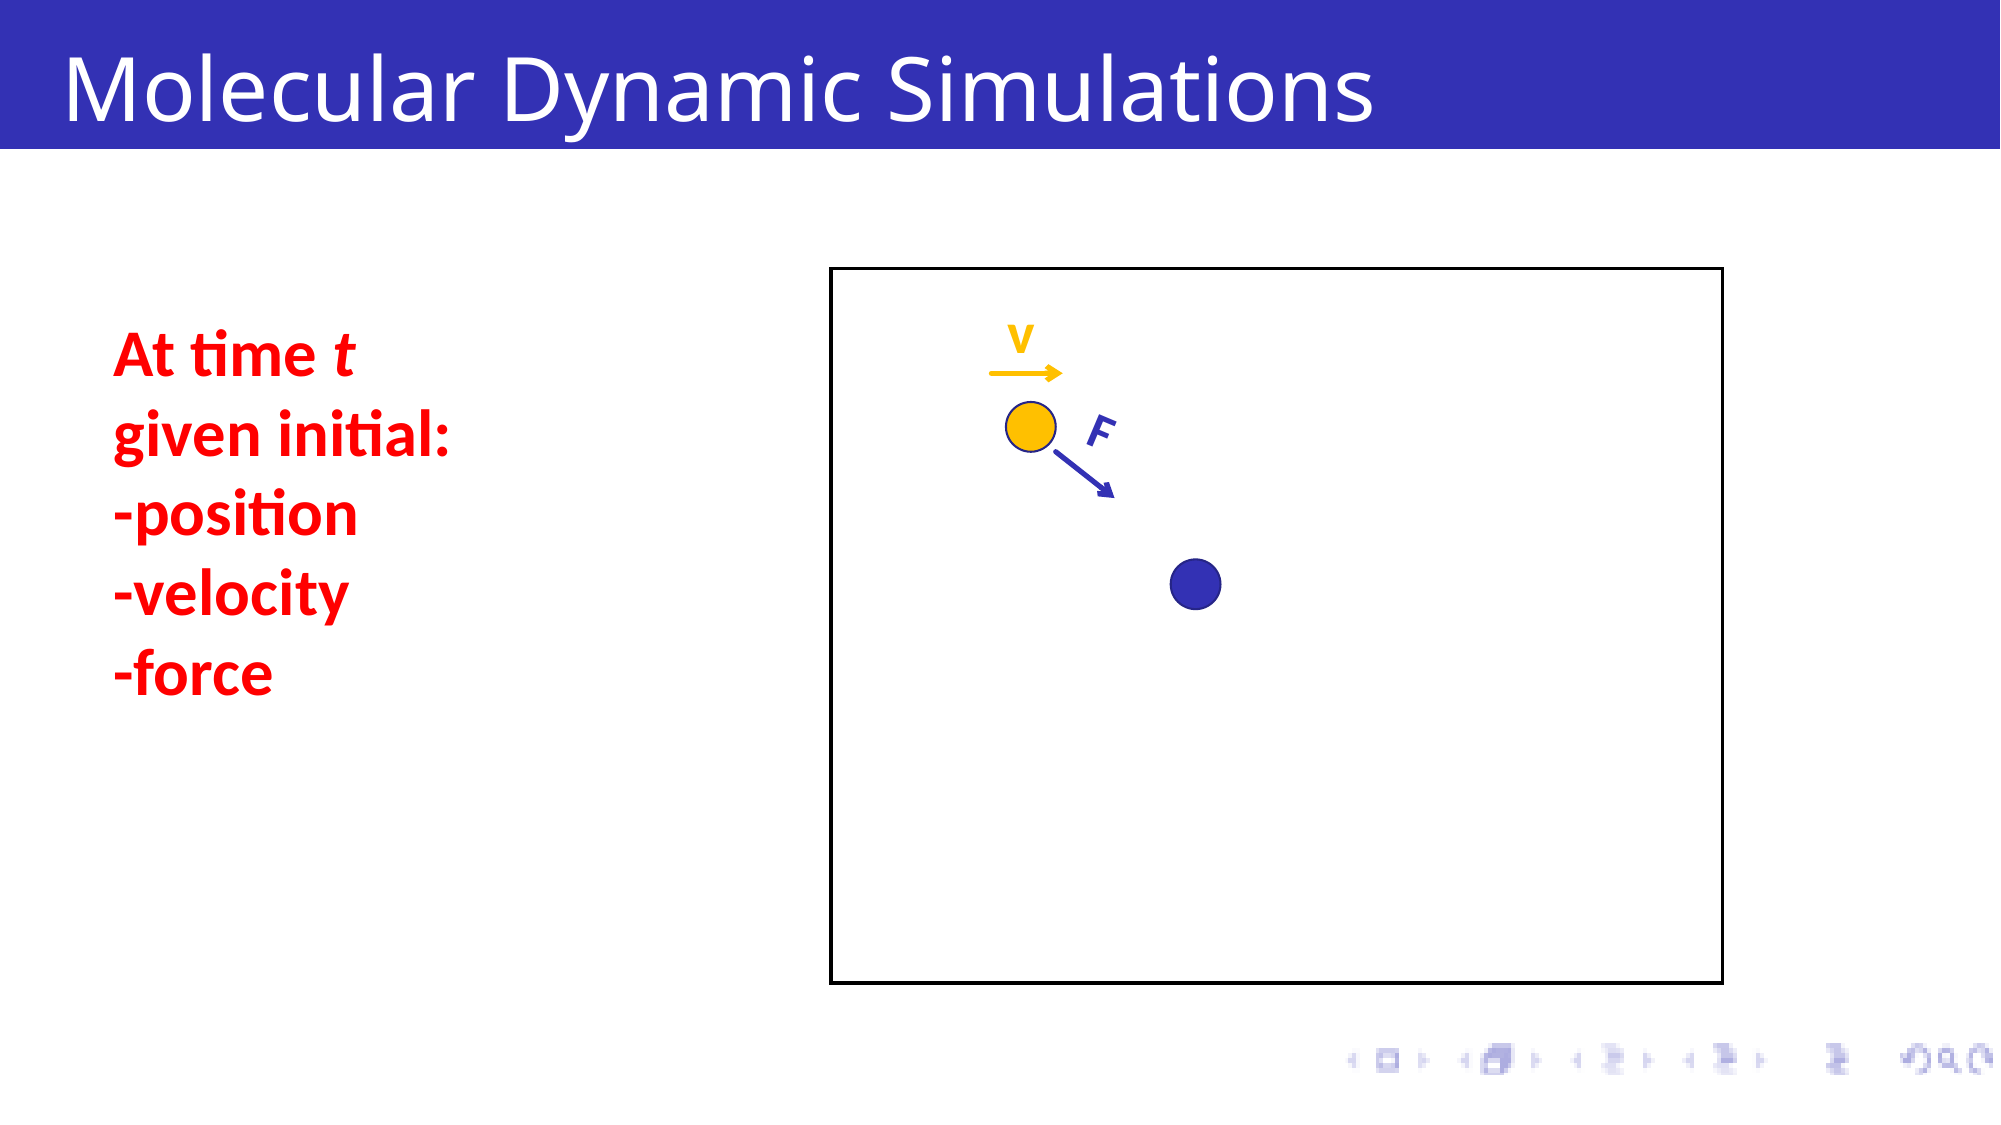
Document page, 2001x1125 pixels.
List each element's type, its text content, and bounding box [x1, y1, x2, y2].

text_box v [991, 287, 1052, 356]
text_box [1169, 558, 1222, 611]
text_box [830, 267, 1724, 984]
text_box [1055, 451, 1115, 499]
text_box At time t given initial: -position -velocity -force [98, 301, 867, 717]
text_box F [1062, 383, 1145, 470]
title Molecular Dynamic Simulations [0, 0, 2000, 149]
